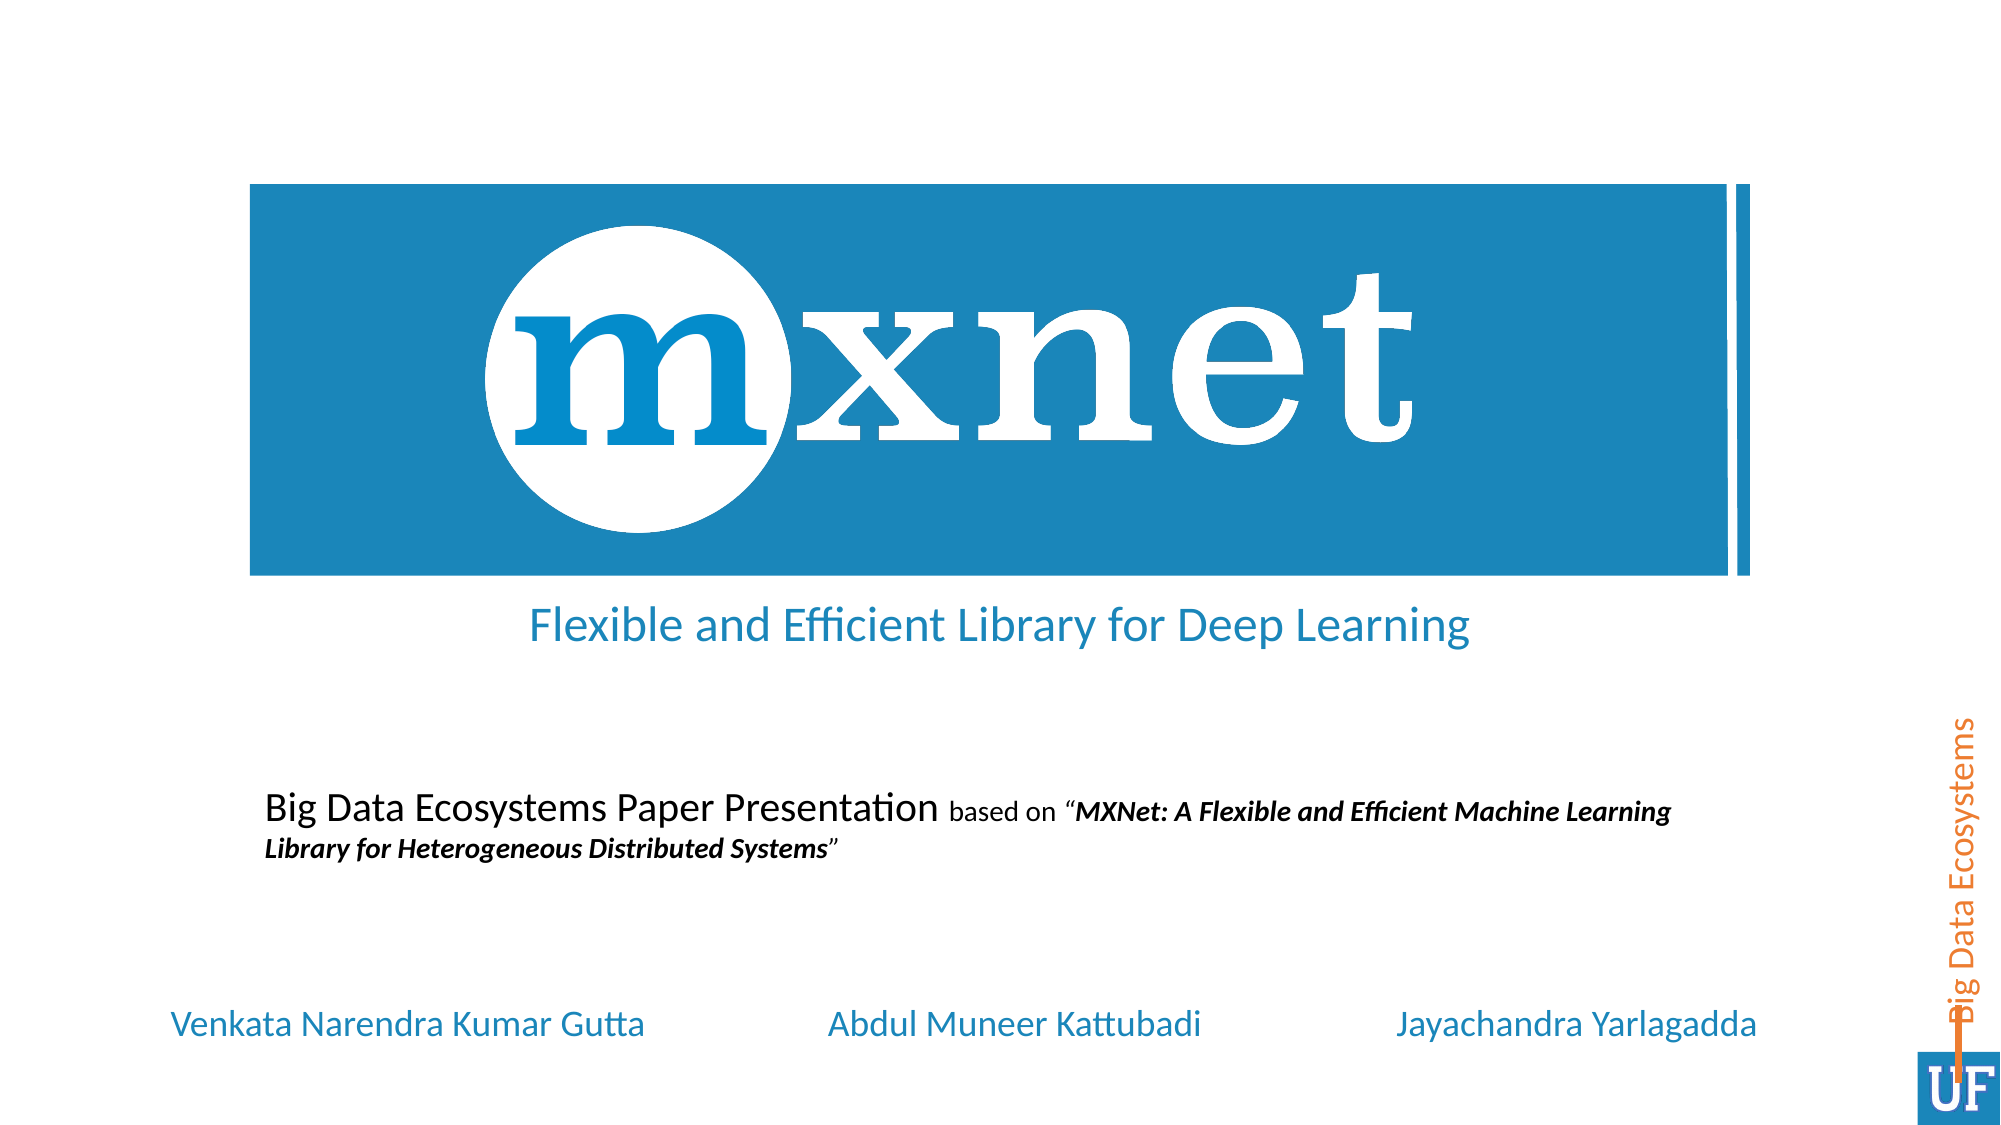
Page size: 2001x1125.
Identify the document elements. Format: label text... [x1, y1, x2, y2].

subtitle Flexible and Efficient Library for Deep Learning [249, 590, 1750, 679]
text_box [1917, 687, 2000, 1125]
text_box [155, 991, 1912, 1053]
text_box Big Data Ecosystems Paper Presentation based on “MXNet: A Flexible and Efficient Machine Learning Library for Heterogeneous Distributed Systems” [249, 771, 1750, 873]
title [1737, 184, 1750, 576]
title [249, 184, 1726, 576]
picture [481, 220, 1413, 540]
